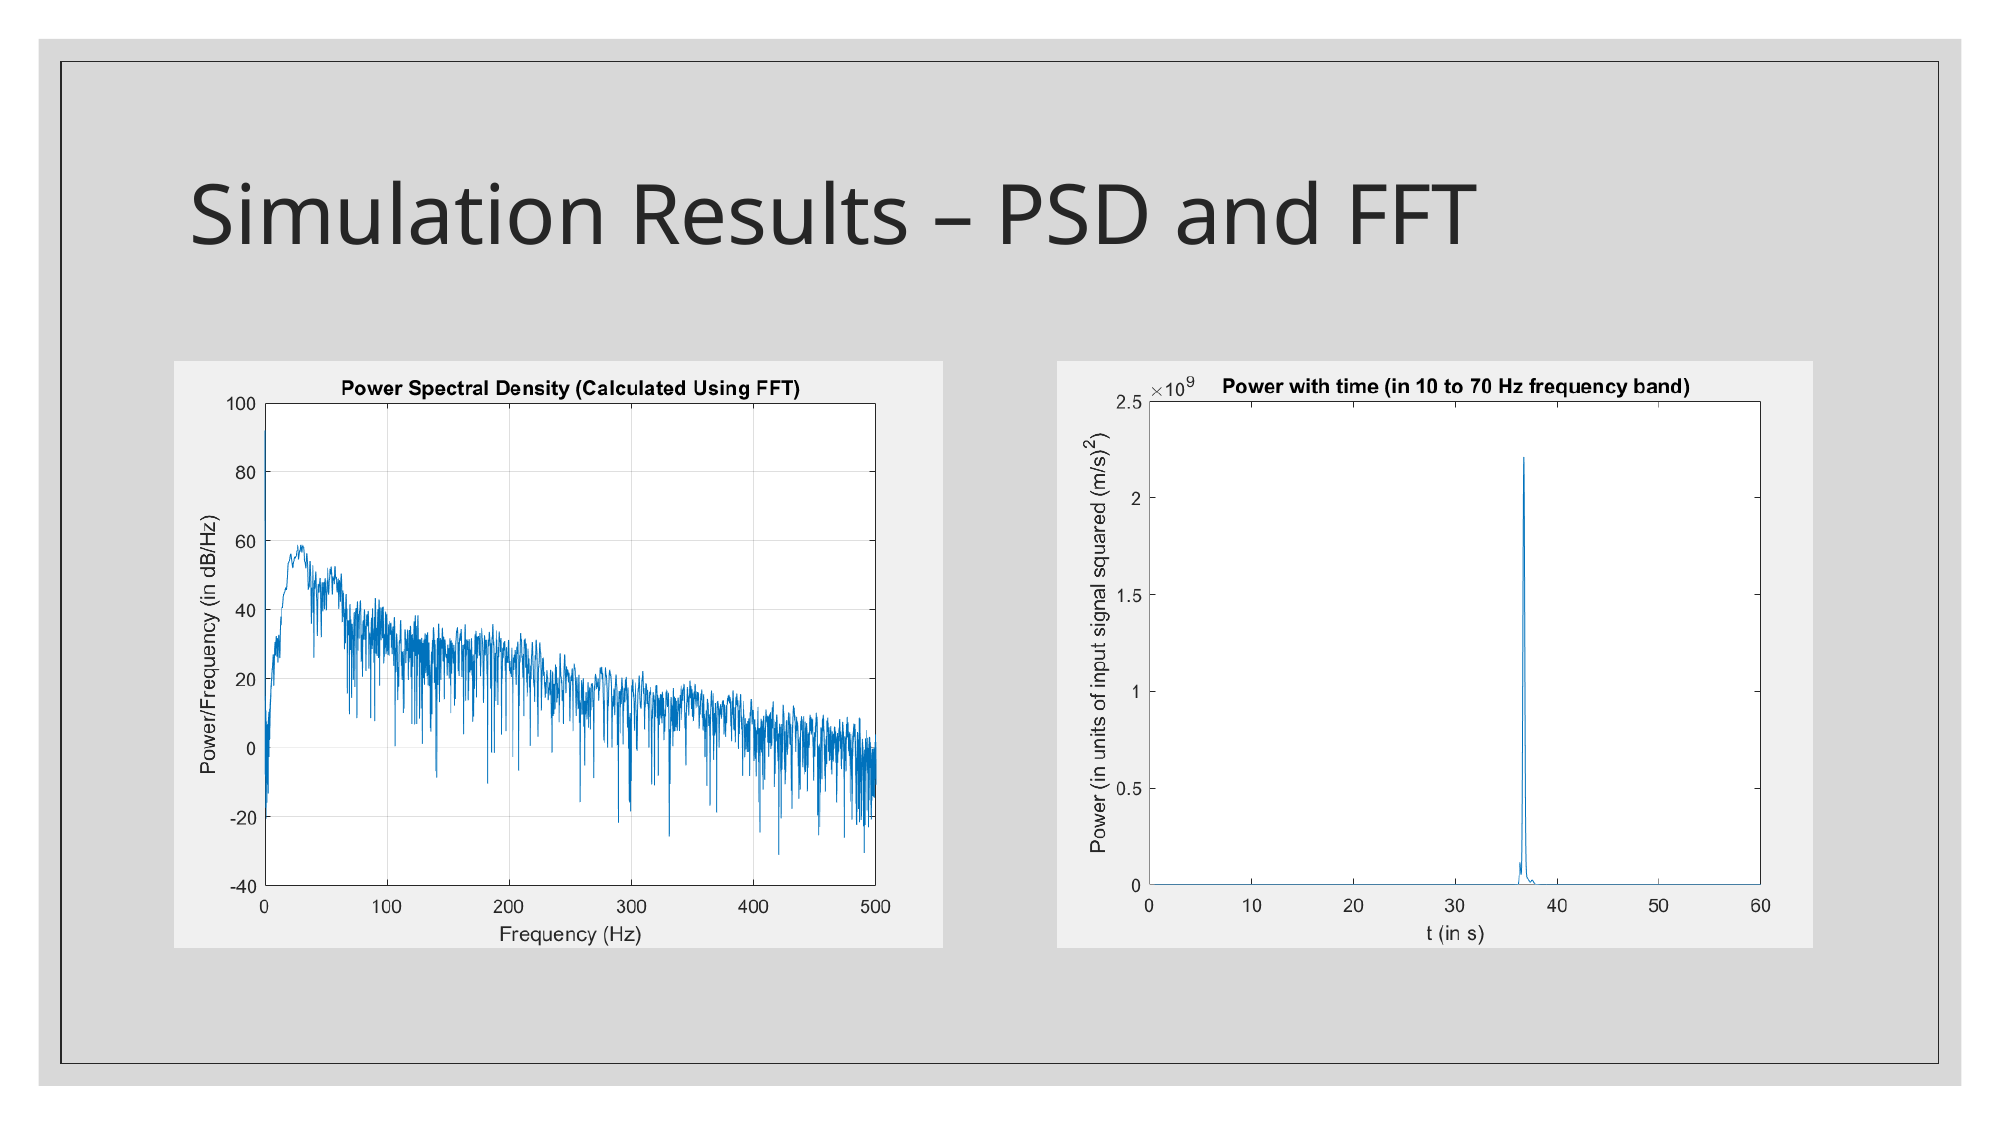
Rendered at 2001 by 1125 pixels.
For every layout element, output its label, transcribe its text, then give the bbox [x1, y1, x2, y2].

picture [1057, 361, 1813, 948]
picture [174, 361, 943, 948]
title Simulation Results – PSD and FFT [174, 105, 1825, 331]
